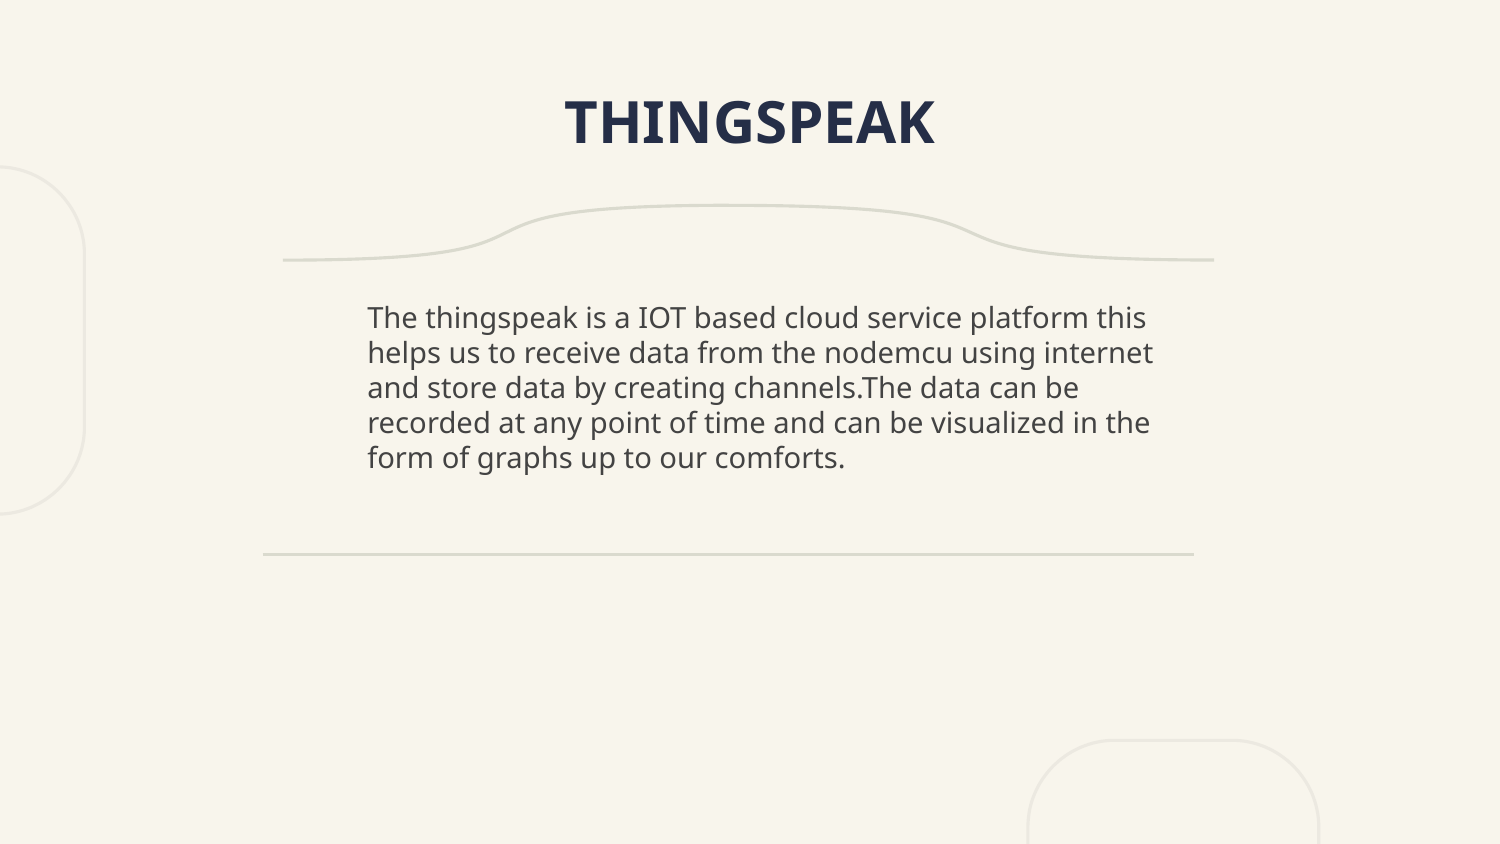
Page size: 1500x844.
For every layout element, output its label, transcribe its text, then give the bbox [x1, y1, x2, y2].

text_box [282, 205, 1215, 261]
title THINGSPEAK [118, 72, 1382, 167]
list The thingspeak is a IOT based cloud service platform this helps us to receive data from the nodemcu using internet and store data by creating channels.The data can be recorded at any point of time and can be visualized in the form of graphs up to our comforts. [352, 284, 1215, 636]
